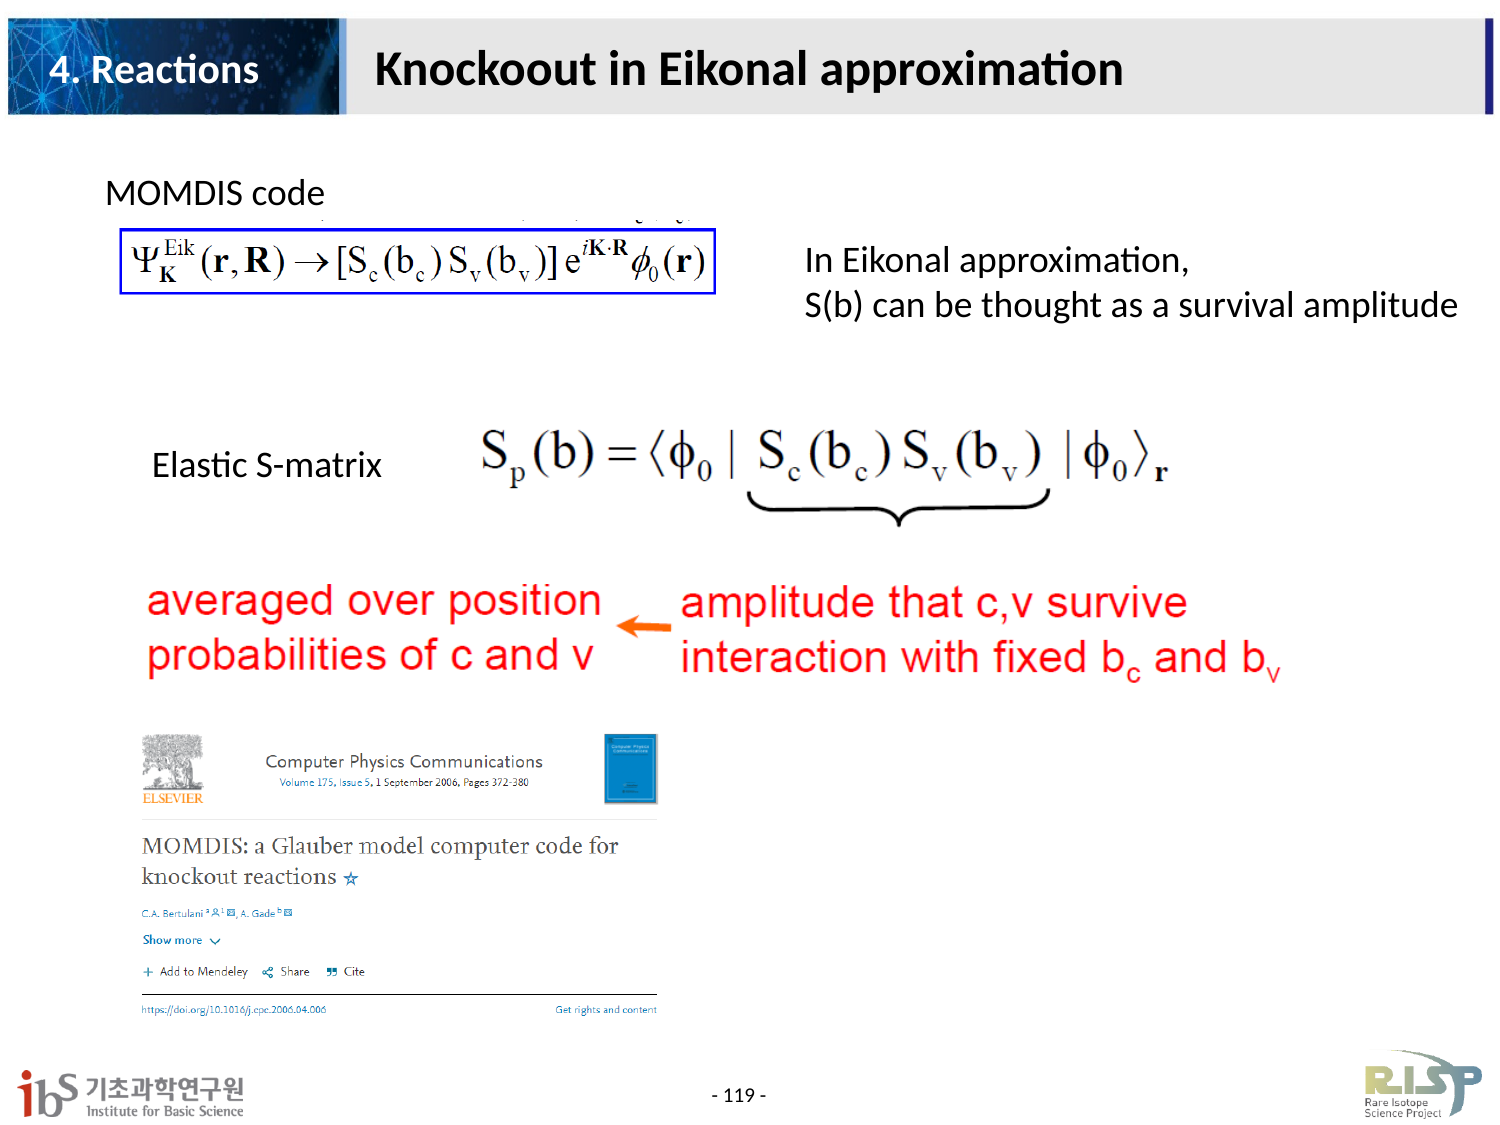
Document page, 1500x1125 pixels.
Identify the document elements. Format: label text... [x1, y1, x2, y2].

picture [2, 10, 1500, 130]
picture [131, 727, 667, 1031]
text_box In Eikonal approximation, S(b) can be thought as a survival amplitude [789, 228, 1475, 333]
picture [1364, 1049, 1482, 1119]
text_box Elastic S-matrix [137, 432, 398, 493]
picture [454, 408, 1192, 536]
picture [17, 1070, 243, 1117]
picture [135, 584, 1291, 696]
text_box MOMDIS code [89, 160, 341, 221]
picture [109, 220, 721, 306]
